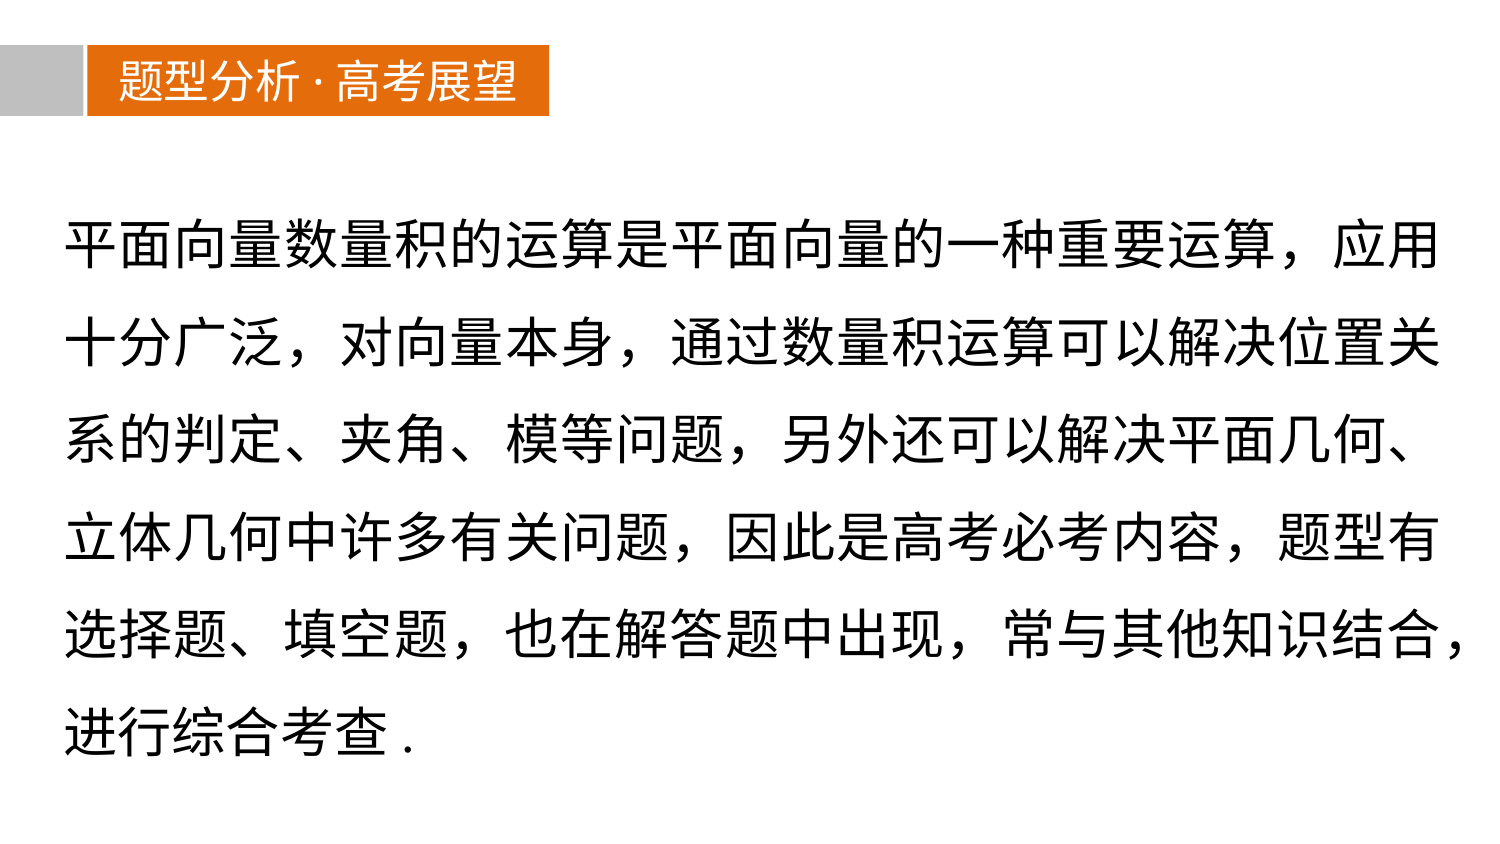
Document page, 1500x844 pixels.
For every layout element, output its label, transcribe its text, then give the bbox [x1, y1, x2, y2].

text_box [0, 43, 85, 118]
text_box 平面向量数量积的运算是平面向量的一种重要运算，应用十分广泛，对向量本身，通过数量积运算可以解决位置关系的判定、夹角、模等问题，另外还可以解决平面几何、立体几何中许多有关问题，因此是高考必考内容，题型有选择题、填空题，也在解答题中出现，常与其他知识结合，进行综合考查. [48, 170, 1459, 771]
text_box 题型分析·高考展望 [85, 43, 551, 118]
